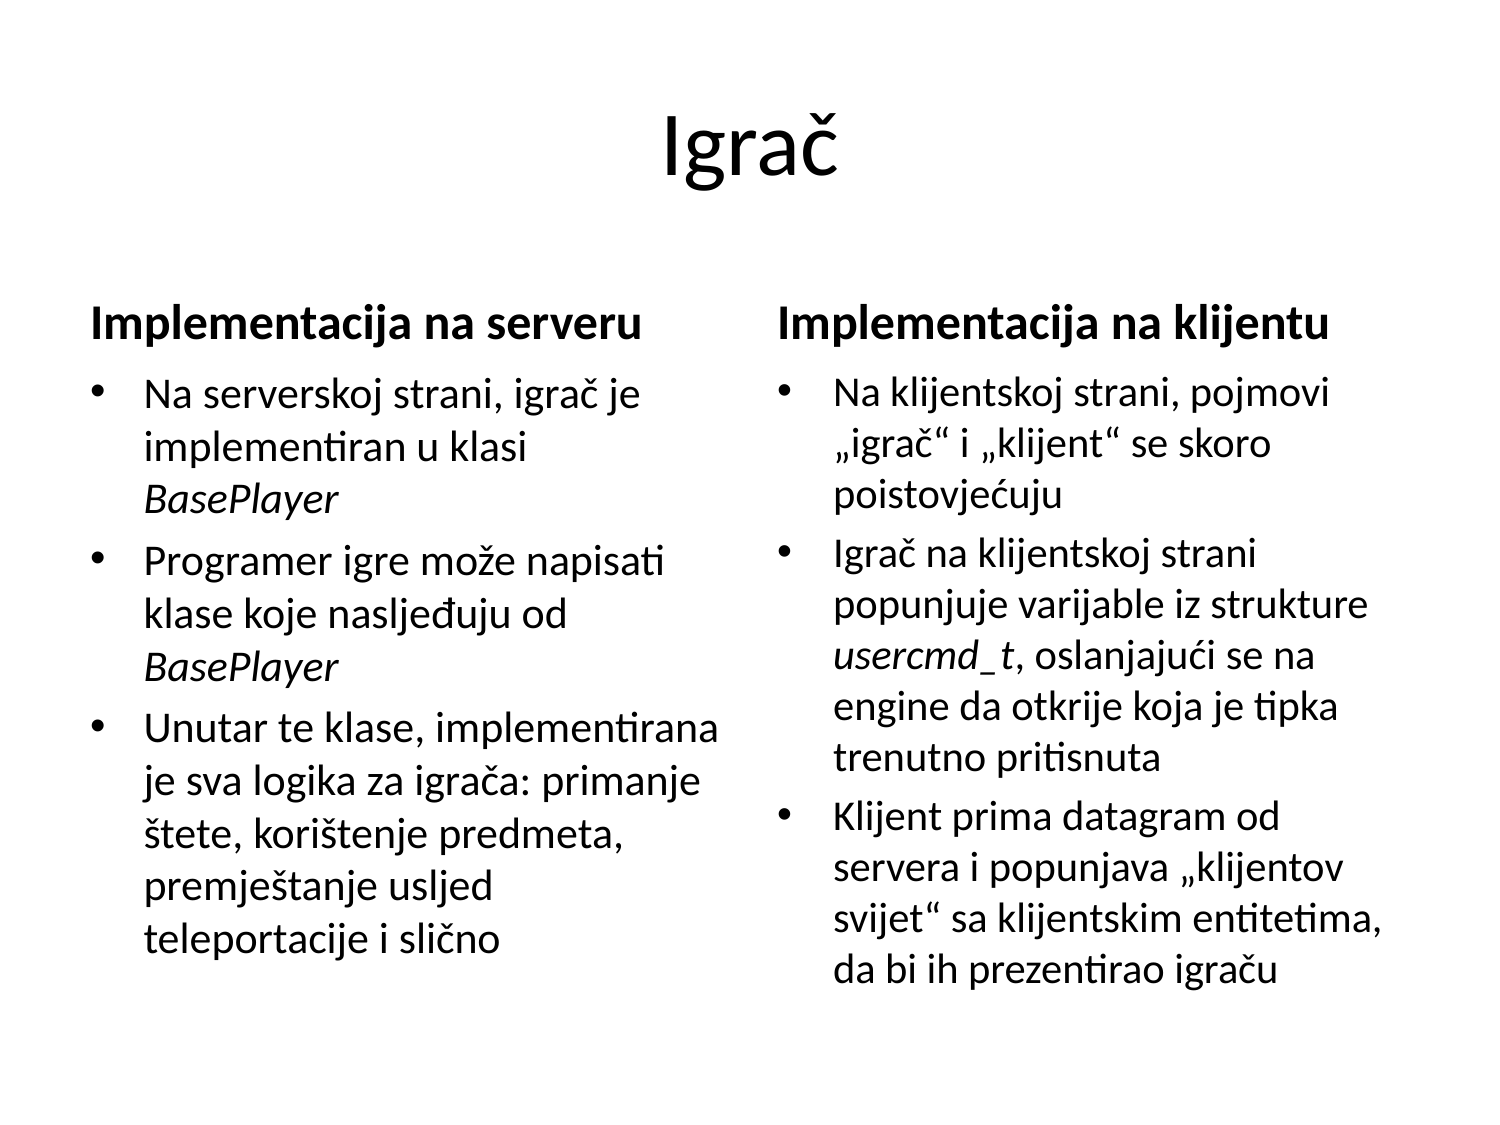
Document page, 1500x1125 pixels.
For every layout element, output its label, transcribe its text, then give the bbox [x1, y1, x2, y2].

list Na klijentskoj strani, pojmovi „igrač“ i „klijent“ se skoro poistovjećuju Igrač na klijentskoj strani popunjuje varijable iz strukture usercmd_t, oslanjajući se na engine da otkrije koja je tipka trenutno pritisnuta Klijent prima datagram od servera i popunjava „klijentov svijet“ sa klijentskim entitetima, da bi ih prezentirao igraču [761, 356, 1425, 1005]
list Implementacija na klijentu [761, 251, 1425, 356]
list Implementacija na serveru [75, 251, 738, 356]
list Na serverskoj strani, igrač je implementiran u klasi BasePlayer Programer igre može napisati klase koje nasljeđuju od BasePlayer Unutar te klase, implementirana je sva logika za igrača: primanje štete, korištenje predmeta, premještanje usljed teleportacije i slično [75, 356, 738, 1005]
title Igrač [75, 45, 1425, 233]
